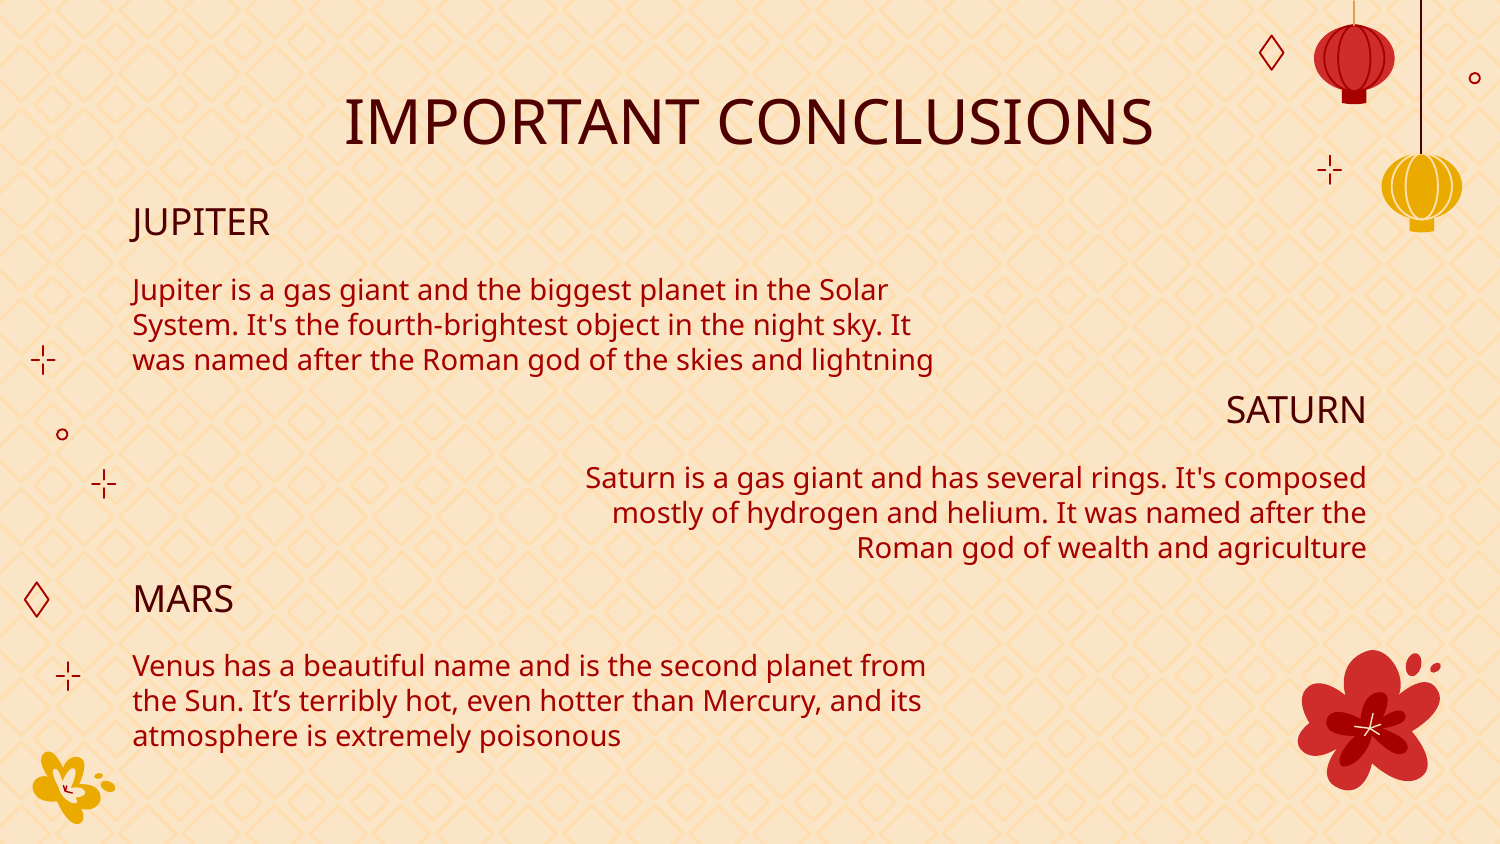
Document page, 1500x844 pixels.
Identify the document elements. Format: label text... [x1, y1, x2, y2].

title IMPORTANT CONCLUSIONS [117, 72, 1383, 167]
subtitle Saturn is a gas giant and has several rings. It's composed mostly of hydrogen and helium. It was named after the Roman god of wealth and agriculture [549, 447, 1383, 568]
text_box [1313, 0, 1395, 105]
subtitle Jupiter is a gas giant and the biggest planet in the Solar System. It's the fourth-brightest object in the night sky. It was named after the Roman god of the skies and lightning [117, 256, 951, 380]
subtitle MARS [117, 565, 951, 635]
subtitle SATURN [549, 377, 1383, 447]
subtitle JUPITER [117, 189, 951, 256]
subtitle Venus has a beautiful name and is the second planet from the Sun. It’s terribly hot, even hotter than Mercury, and its atmosphere is extremely poisonous [117, 635, 951, 756]
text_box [1317, 155, 1342, 185]
